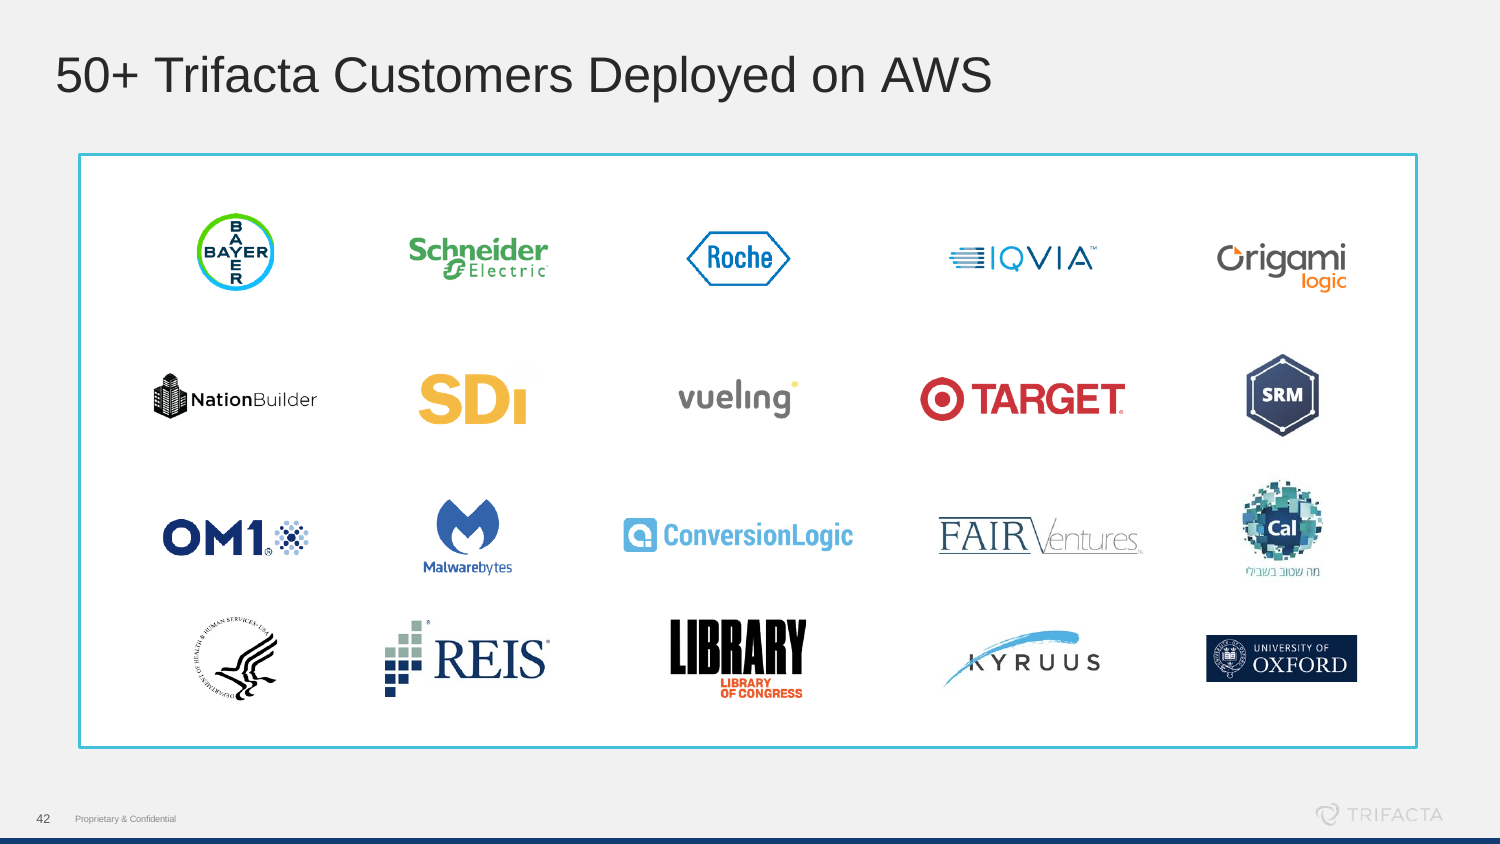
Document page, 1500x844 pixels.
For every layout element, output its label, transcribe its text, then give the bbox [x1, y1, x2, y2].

text_box [670, 619, 807, 698]
text_box [196, 213, 275, 291]
text_box [193, 616, 278, 701]
text_box [160, 499, 311, 575]
text_box [623, 518, 853, 552]
text_box [934, 601, 1111, 716]
text_box [1217, 226, 1347, 309]
text_box [79, 154, 1417, 748]
text_box [385, 620, 550, 697]
text_box [407, 235, 551, 282]
text_box [1206, 635, 1358, 682]
text_box [1235, 348, 1329, 442]
text_box [938, 517, 1144, 554]
text_box [660, 366, 816, 432]
text_box [1315, 803, 1443, 826]
text_box [417, 487, 518, 587]
text_box [920, 377, 1125, 421]
text_box [925, 217, 1120, 300]
title 50+ Trifacta Customers Deployed on AWS [53, 40, 1002, 184]
text_box [1235, 472, 1329, 582]
text_box 42 Proprietary & Confidential [34, 807, 194, 827]
text_box [683, 229, 793, 288]
text_box [150, 360, 320, 431]
text_box [414, 362, 544, 429]
text_box [0, 0, 1500, 840]
